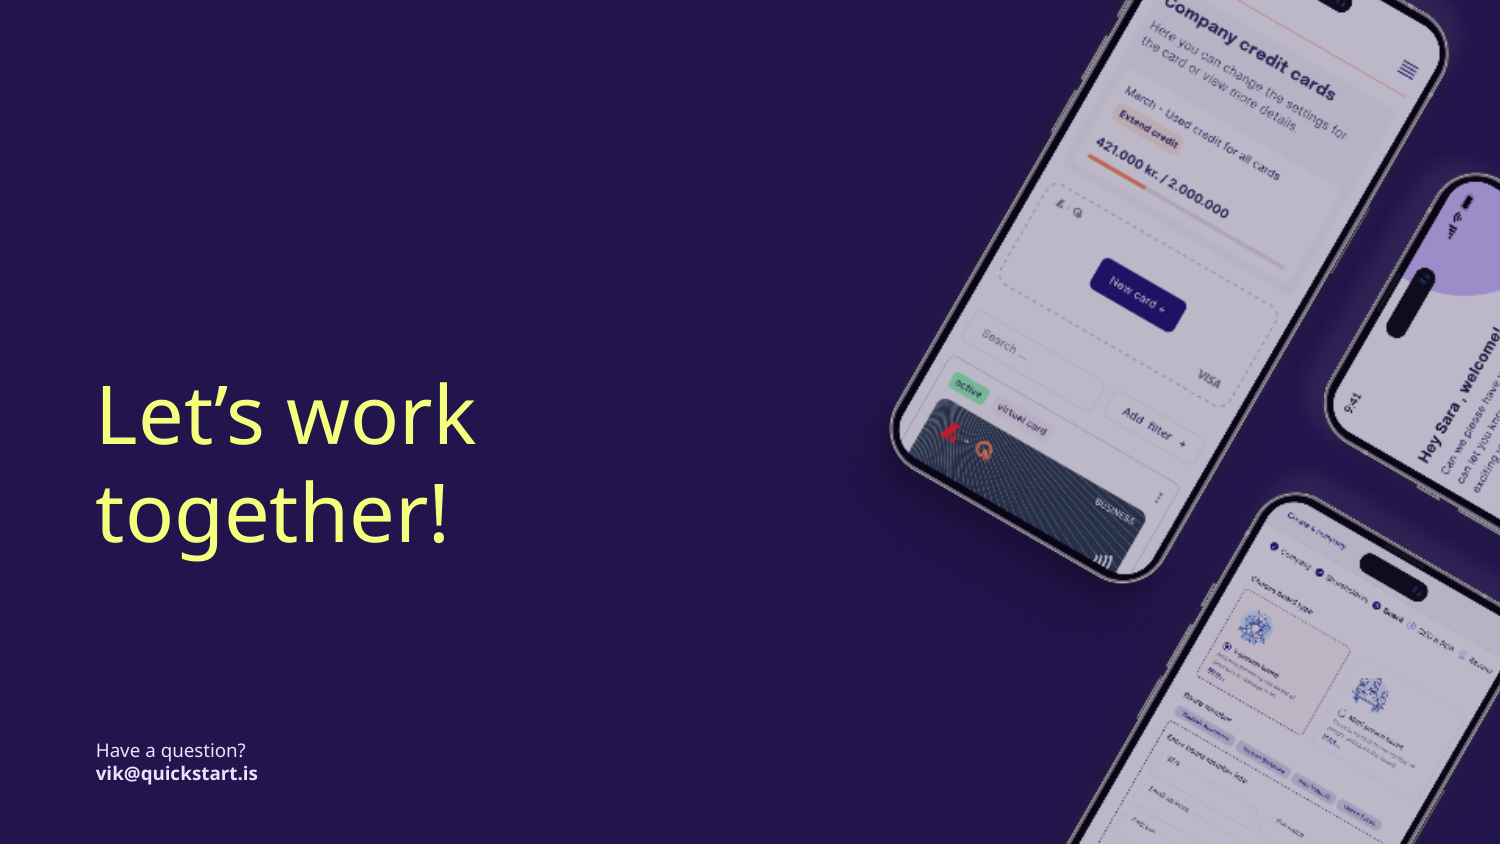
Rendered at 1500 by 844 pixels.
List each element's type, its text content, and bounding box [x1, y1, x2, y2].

text_box Have a question? vik@quickstart.is [80, 723, 636, 782]
text_box Let’s work together! [80, 348, 884, 582]
picture [843, 0, 1500, 844]
